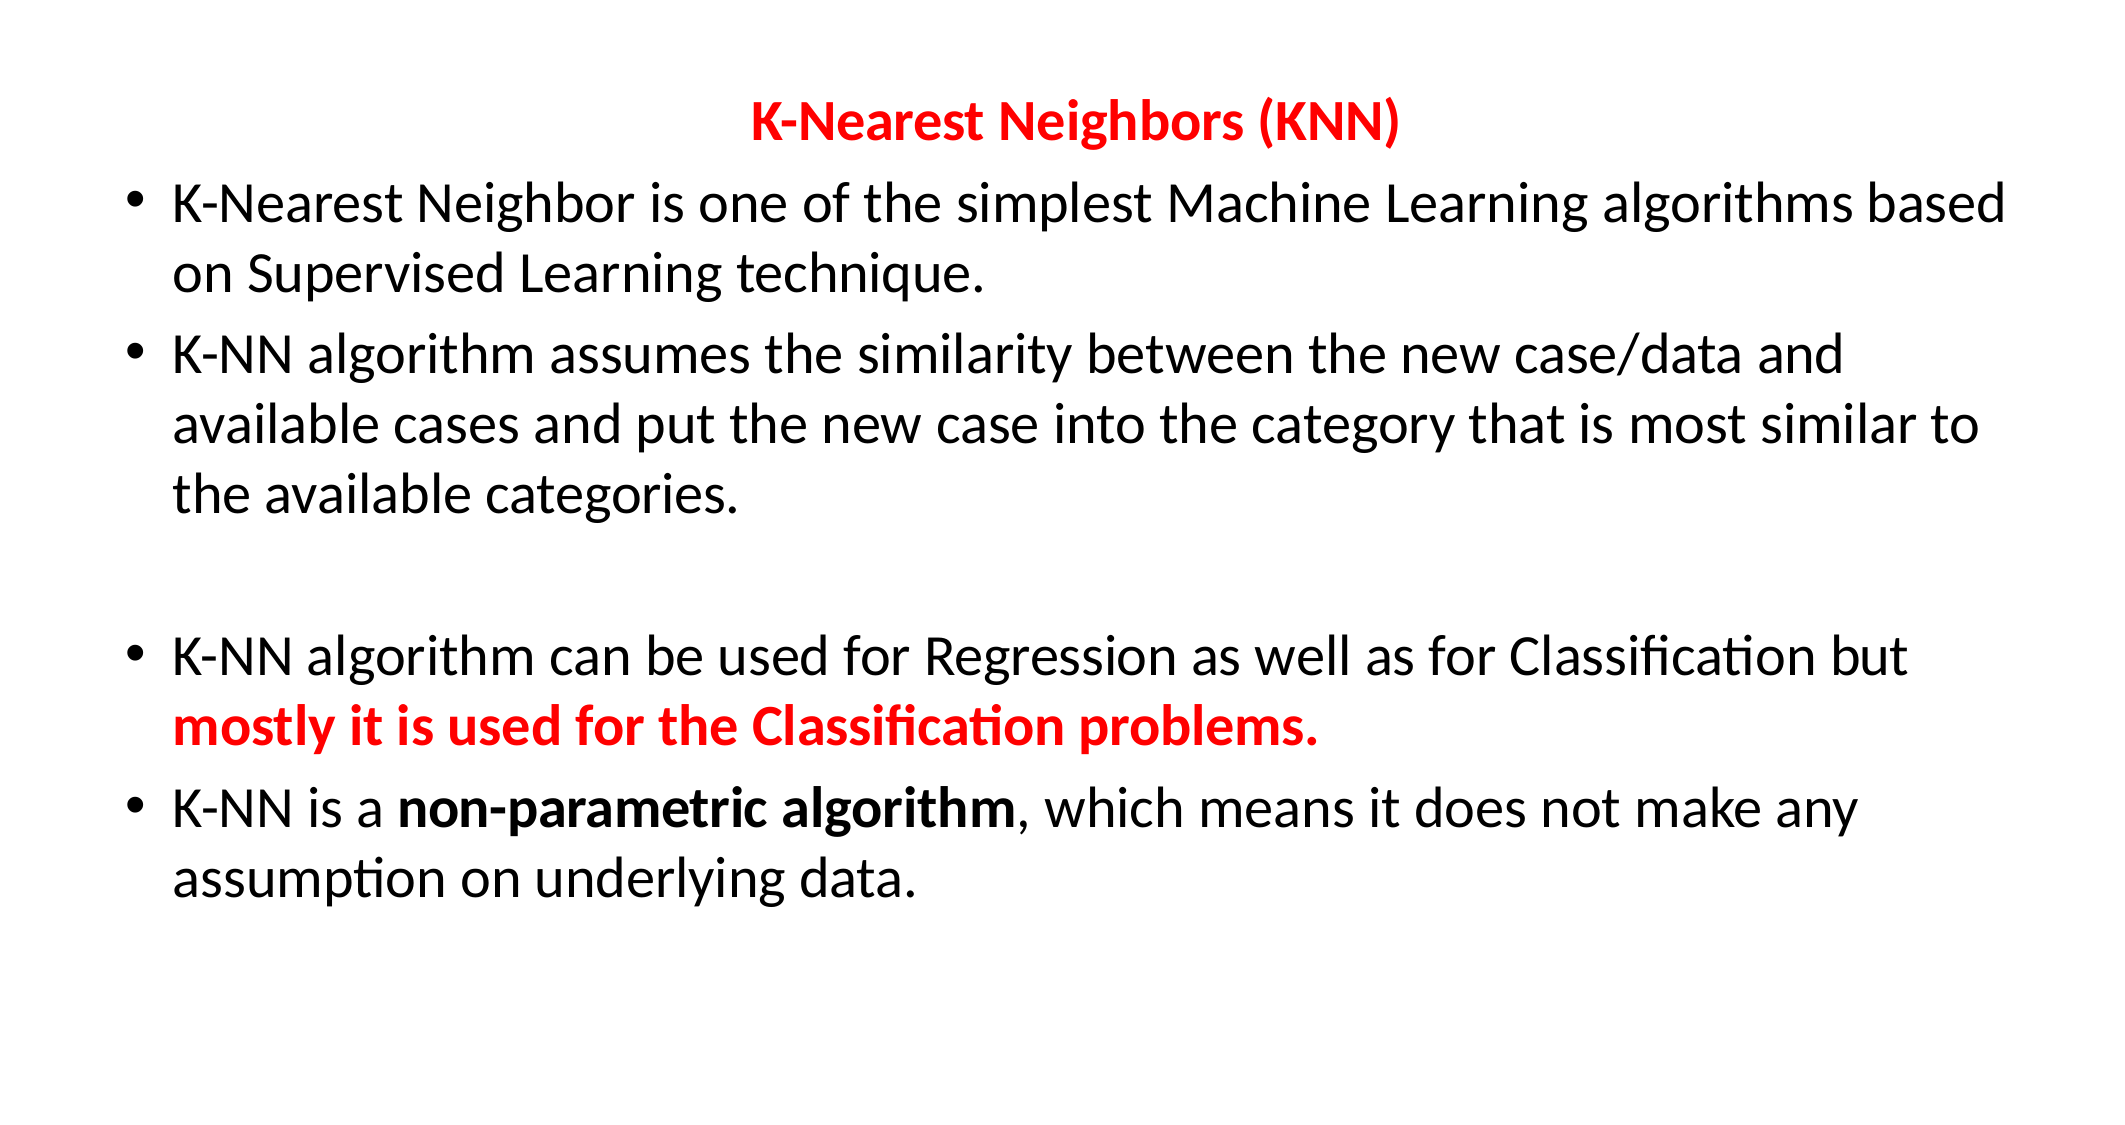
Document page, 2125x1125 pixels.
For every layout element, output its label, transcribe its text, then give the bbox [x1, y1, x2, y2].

text_box K-Nearest Neighbors (KNN) K-Nearest Neighbor is one of the simplest Machine Learning algorithms based on Supervised Learning technique. K-NN algorithm assumes the similarity between the new case/data and available cases and put the new case into the category that is most similar to the available categories. K-NN algorithm can be used for Regression as well as for Classification but mostly it is used for the Classification problems. K-NN is a non-parametric algorithm, which means it does not make any assumption on underlying data. [123, 68, 2013, 909]
